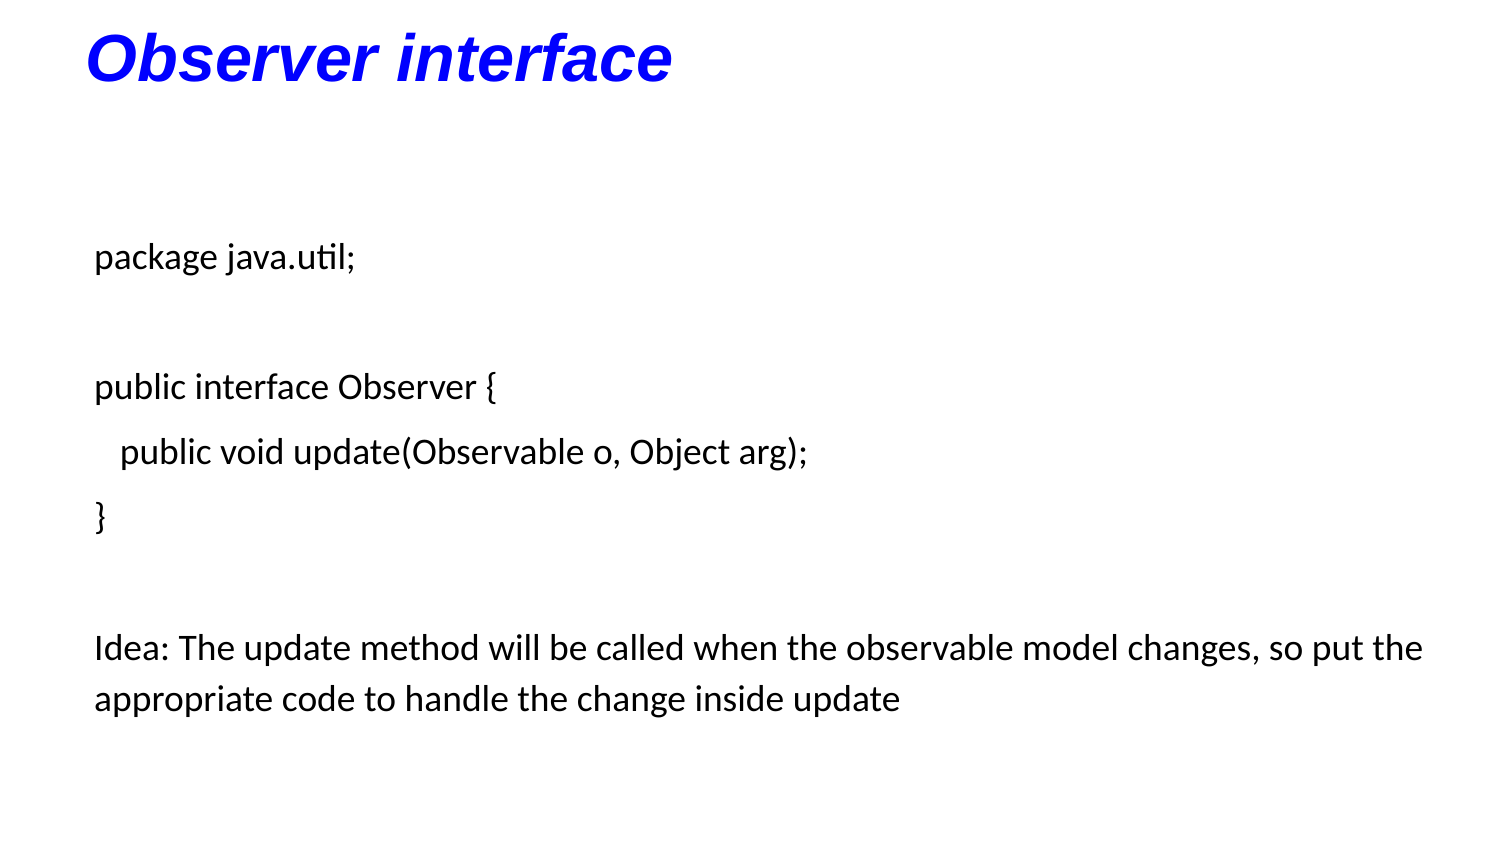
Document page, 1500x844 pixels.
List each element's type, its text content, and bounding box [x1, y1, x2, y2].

title Observer interface [80, 4, 1500, 145]
list package java.util; public interface Observer { public void update(Observable o, Object arg); } Idea: The update method will be called when the observable model changes, so put the appropriate code to handle the change inside update [75, 159, 1488, 741]
